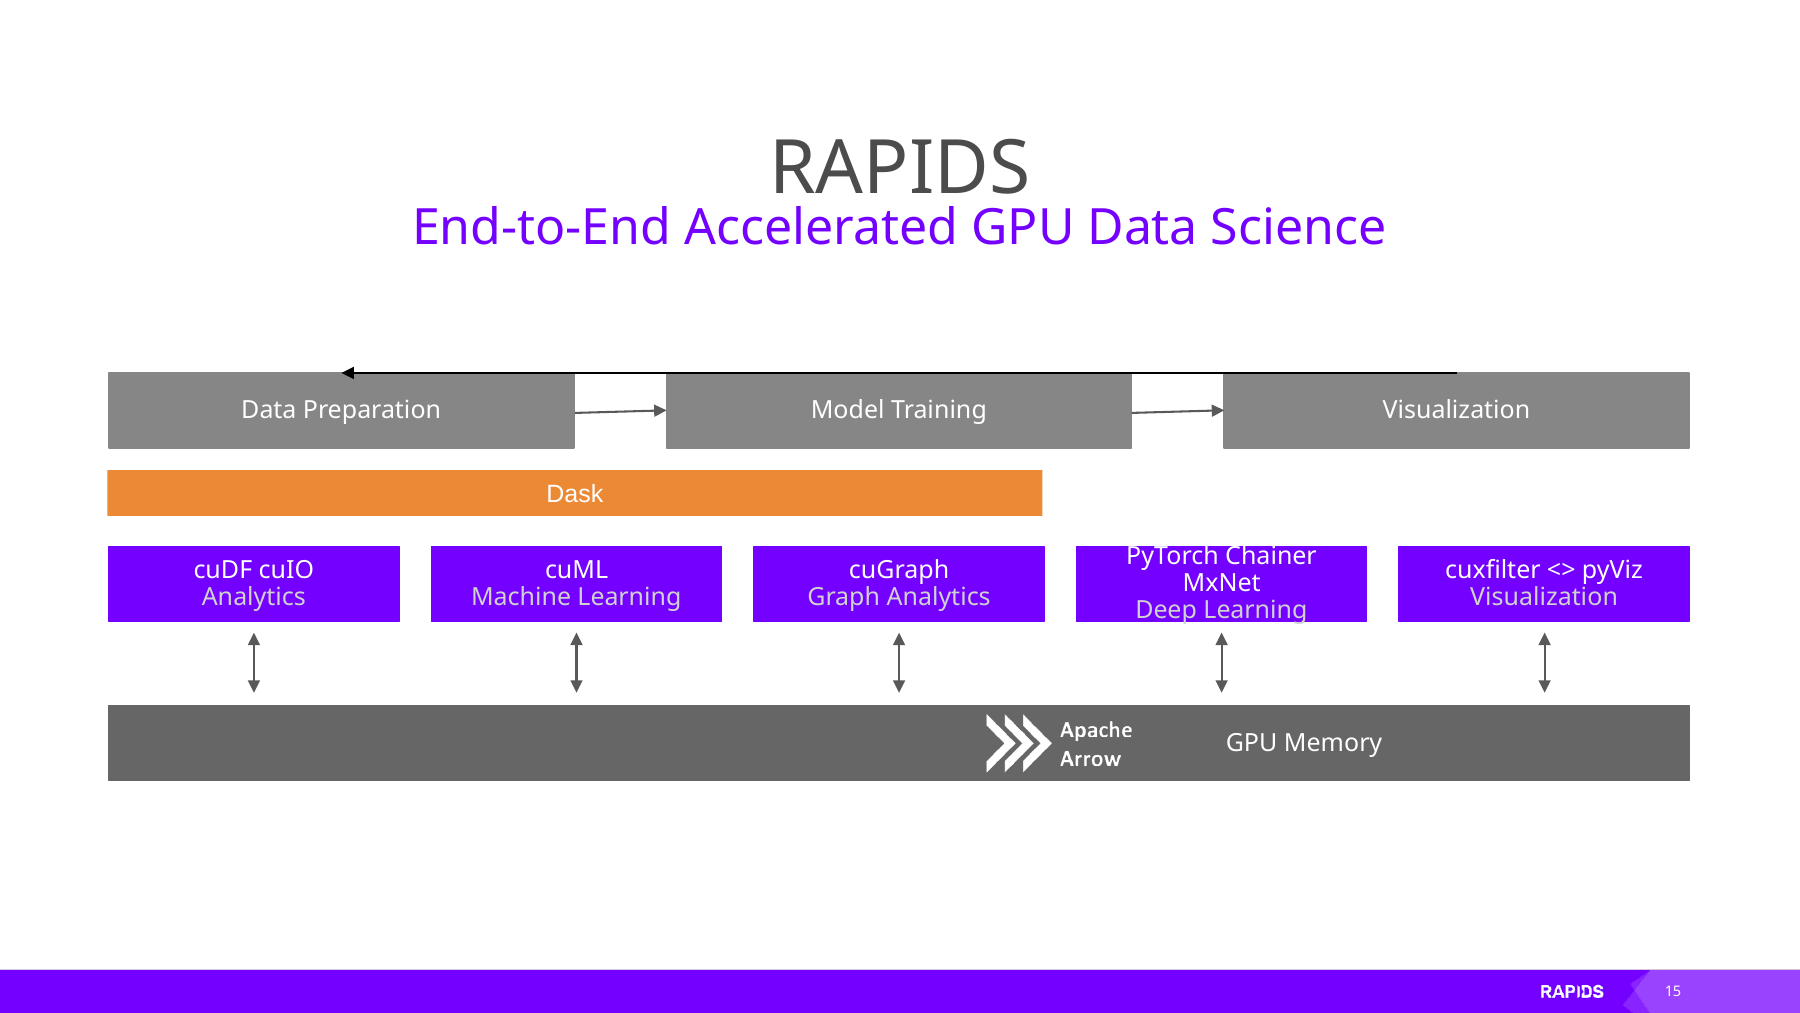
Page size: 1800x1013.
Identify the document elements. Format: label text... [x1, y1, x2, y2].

text_box End-to-End Accelerated GPU Data Science [81, 194, 894, 281]
text_box cuxfilter <> pyViz Visualization [1399, 546, 1690, 622]
text_box Dask [107, 470, 894, 516]
text_box Dask [904, 470, 1043, 516]
picture [1132, 374, 1224, 410]
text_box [574, 410, 667, 414]
text_box PyTorch Chainer MxNet Deep Learning [1076, 546, 1367, 622]
title RAPIDS [81, 120, 894, 194]
text_box cuGraph Graph Analytics [754, 546, 894, 622]
text_box GPU Memory [904, 705, 1690, 781]
text_box cuGraph Graph Analytics [904, 546, 1045, 622]
text_box GPU Memory [108, 705, 894, 781]
picture [986, 713, 1132, 773]
text_box Model Training [904, 374, 1132, 448]
text_box cuML Machine Learning [431, 546, 722, 622]
picture [574, 374, 666, 410]
text_box cuDF cuIO Analytics [108, 546, 399, 622]
text_box End-to-End Accelerated GPU Data Science [904, 194, 1719, 281]
title RAPIDS [904, 120, 1719, 194]
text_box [1131, 410, 1225, 414]
text_box Visualization [1224, 372, 1690, 448]
picture [0, 0, 1800, 1013]
text_box Model Training [666, 374, 894, 448]
text_box Data Preparation [108, 372, 574, 448]
